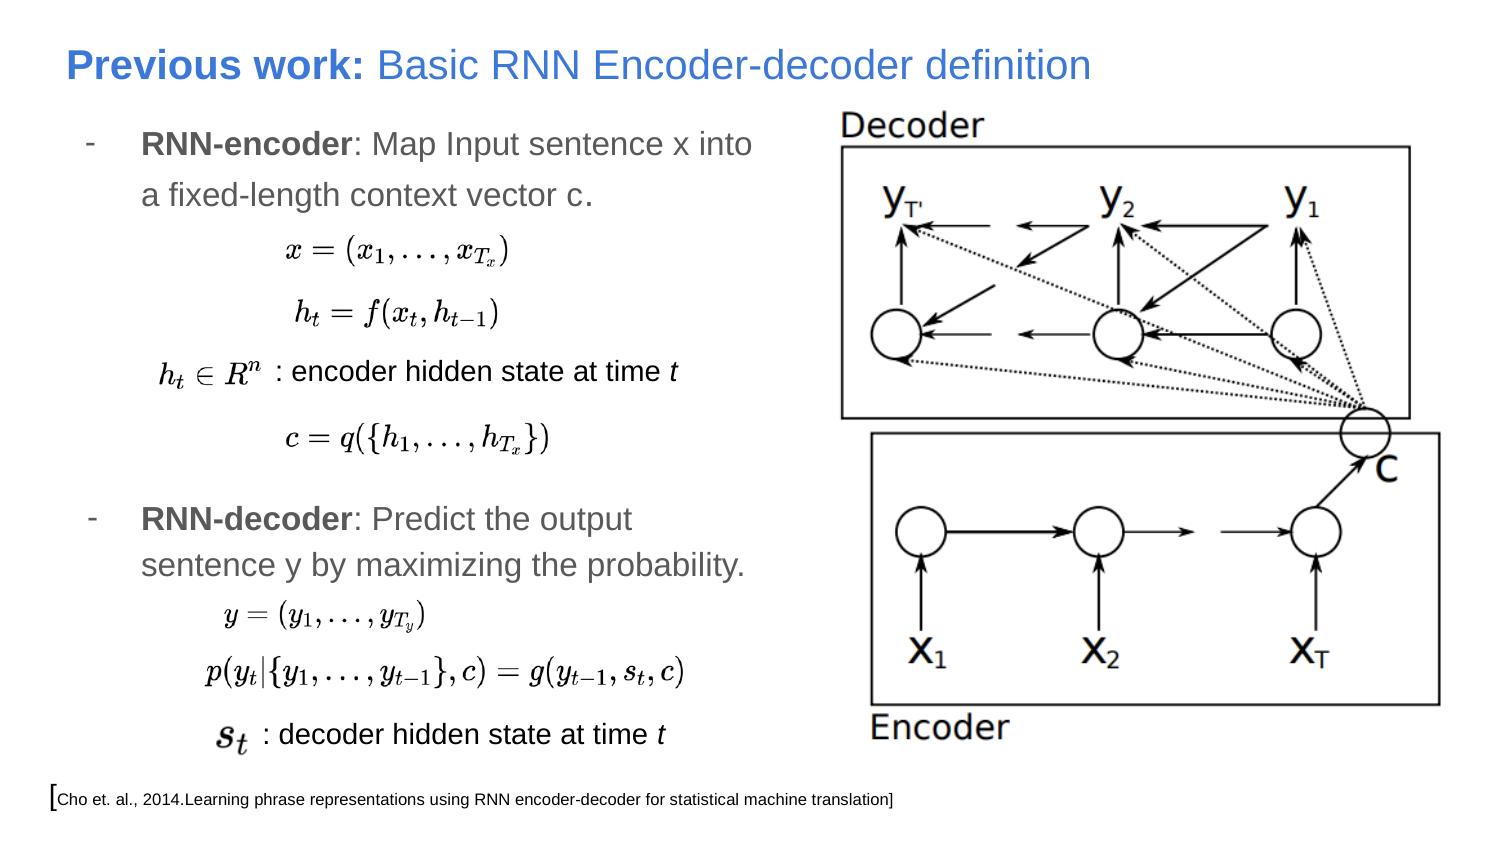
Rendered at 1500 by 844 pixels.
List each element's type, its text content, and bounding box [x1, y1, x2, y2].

picture [279, 225, 513, 271]
text_box [Cho et. al., 2014.Learning phrase representations using RNN encoder-decoder for statistical machine translation] [33, 760, 1065, 827]
picture [289, 287, 504, 333]
picture [153, 350, 266, 396]
title Previous work: Basic RNN Encoder-decoder definition [51, 23, 1449, 92]
list RNN-encoder: Map Input sentence x into a fixed-length context vector c. RNN-decoder: Predict the output sentence y by maximizing the probability. [51, 101, 785, 710]
picture [219, 591, 429, 636]
picture [207, 699, 256, 766]
picture [201, 646, 688, 692]
text_box : encoder hidden state at time t [259, 337, 707, 404]
text_box : decoder hidden state at time t [259, 699, 695, 760]
picture [279, 412, 554, 458]
picture [809, 91, 1469, 769]
